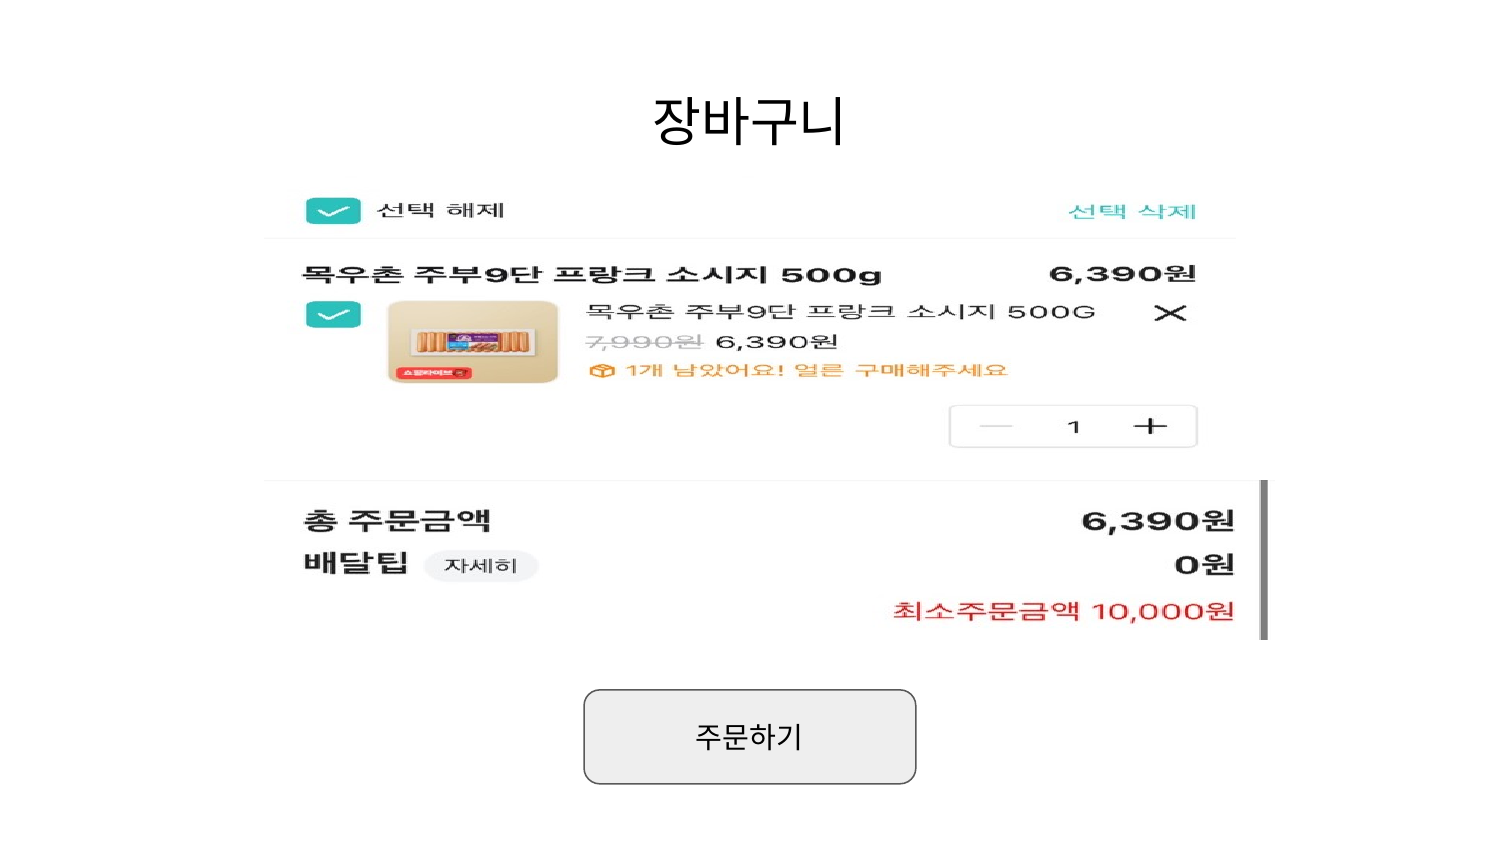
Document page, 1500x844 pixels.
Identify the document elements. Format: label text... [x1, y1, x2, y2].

title 장바구니 [51, 72, 1449, 167]
picture [264, 480, 1275, 640]
picture [264, 176, 1236, 466]
text_box 주문하기 [584, 689, 916, 784]
